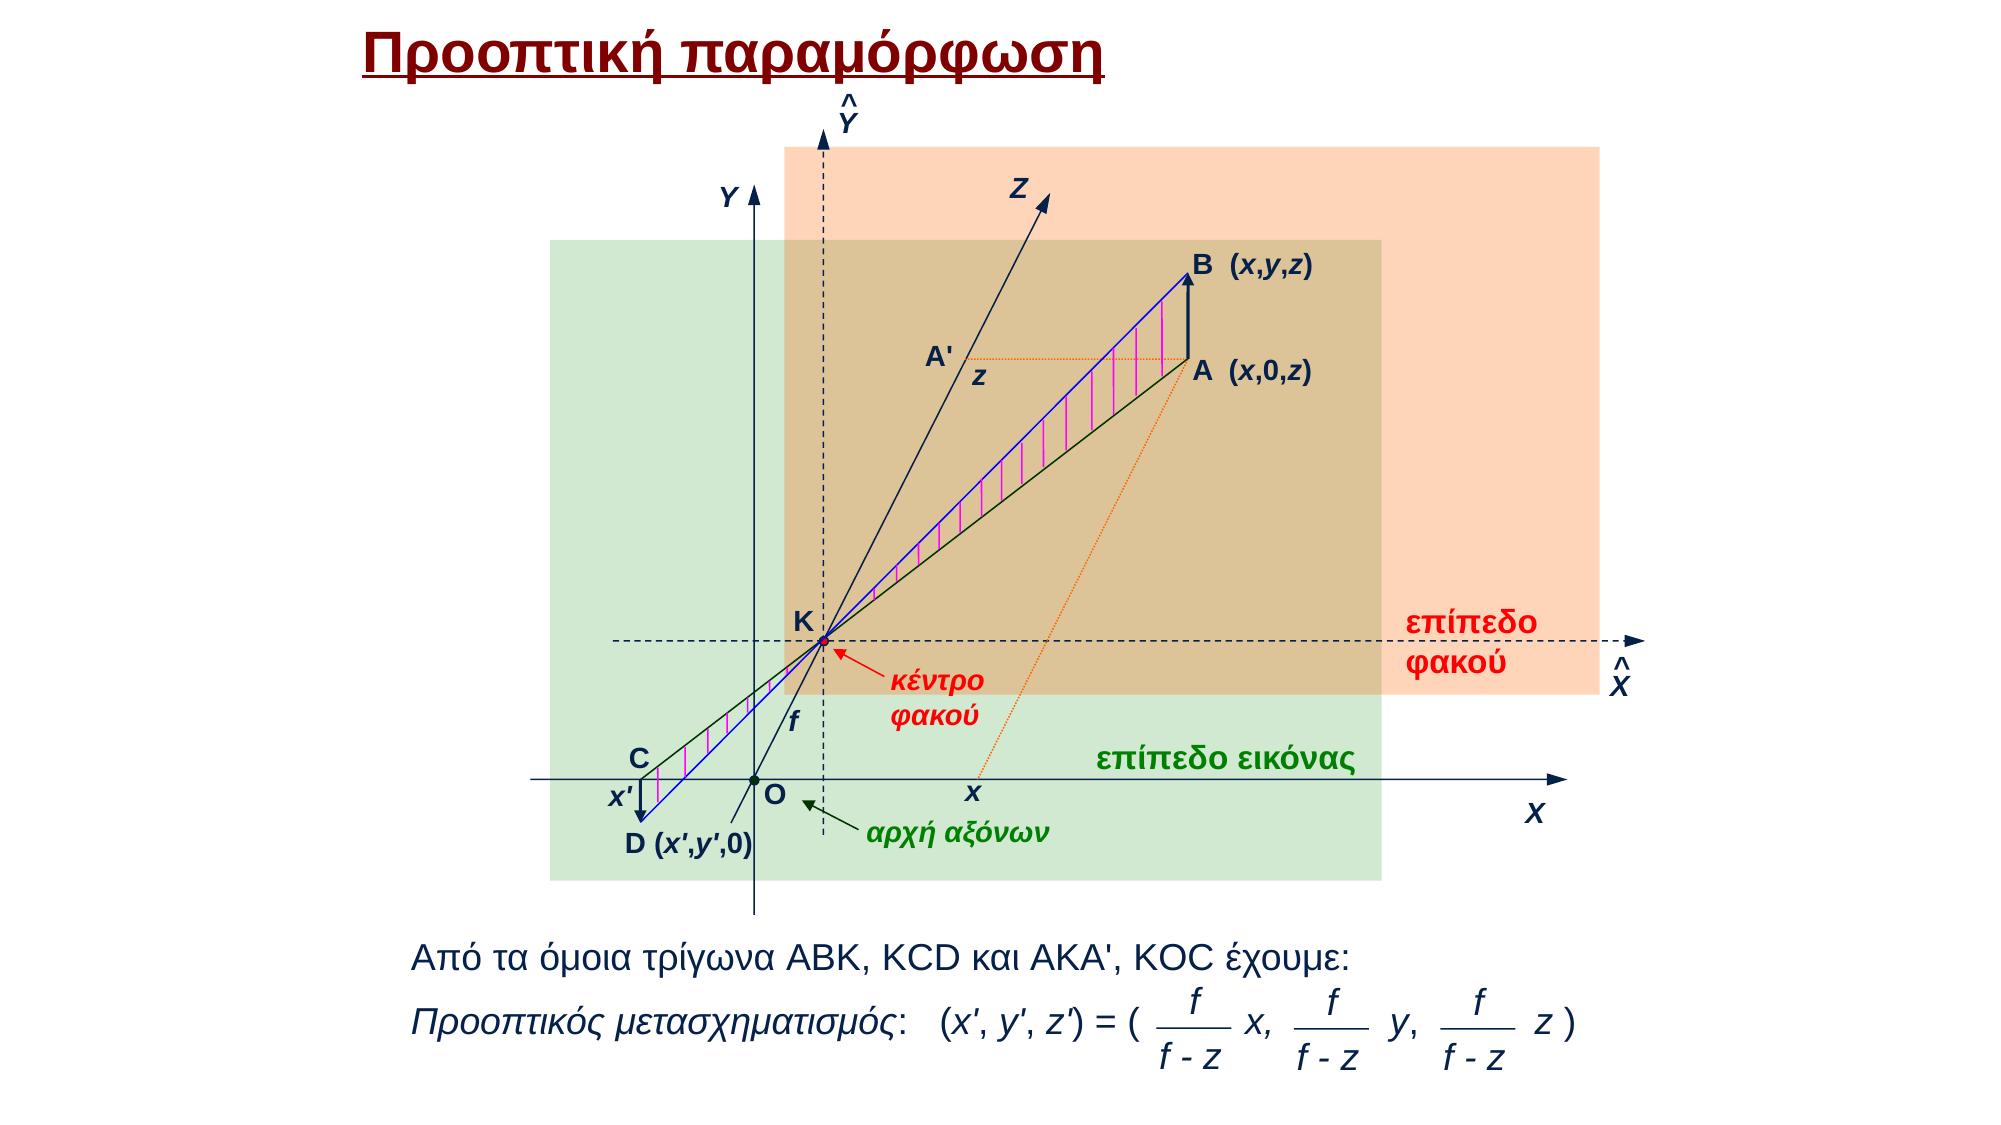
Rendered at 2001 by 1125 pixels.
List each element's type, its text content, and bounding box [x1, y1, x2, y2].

text_box Προοπτική παραμόρφωση [347, 6, 1176, 91]
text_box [594, 272, 1189, 868]
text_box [1177, 237, 1382, 394]
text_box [396, 925, 1677, 1086]
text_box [748, 767, 1168, 856]
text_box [657, 301, 1162, 803]
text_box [612, 78, 1648, 835]
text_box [530, 171, 1568, 915]
